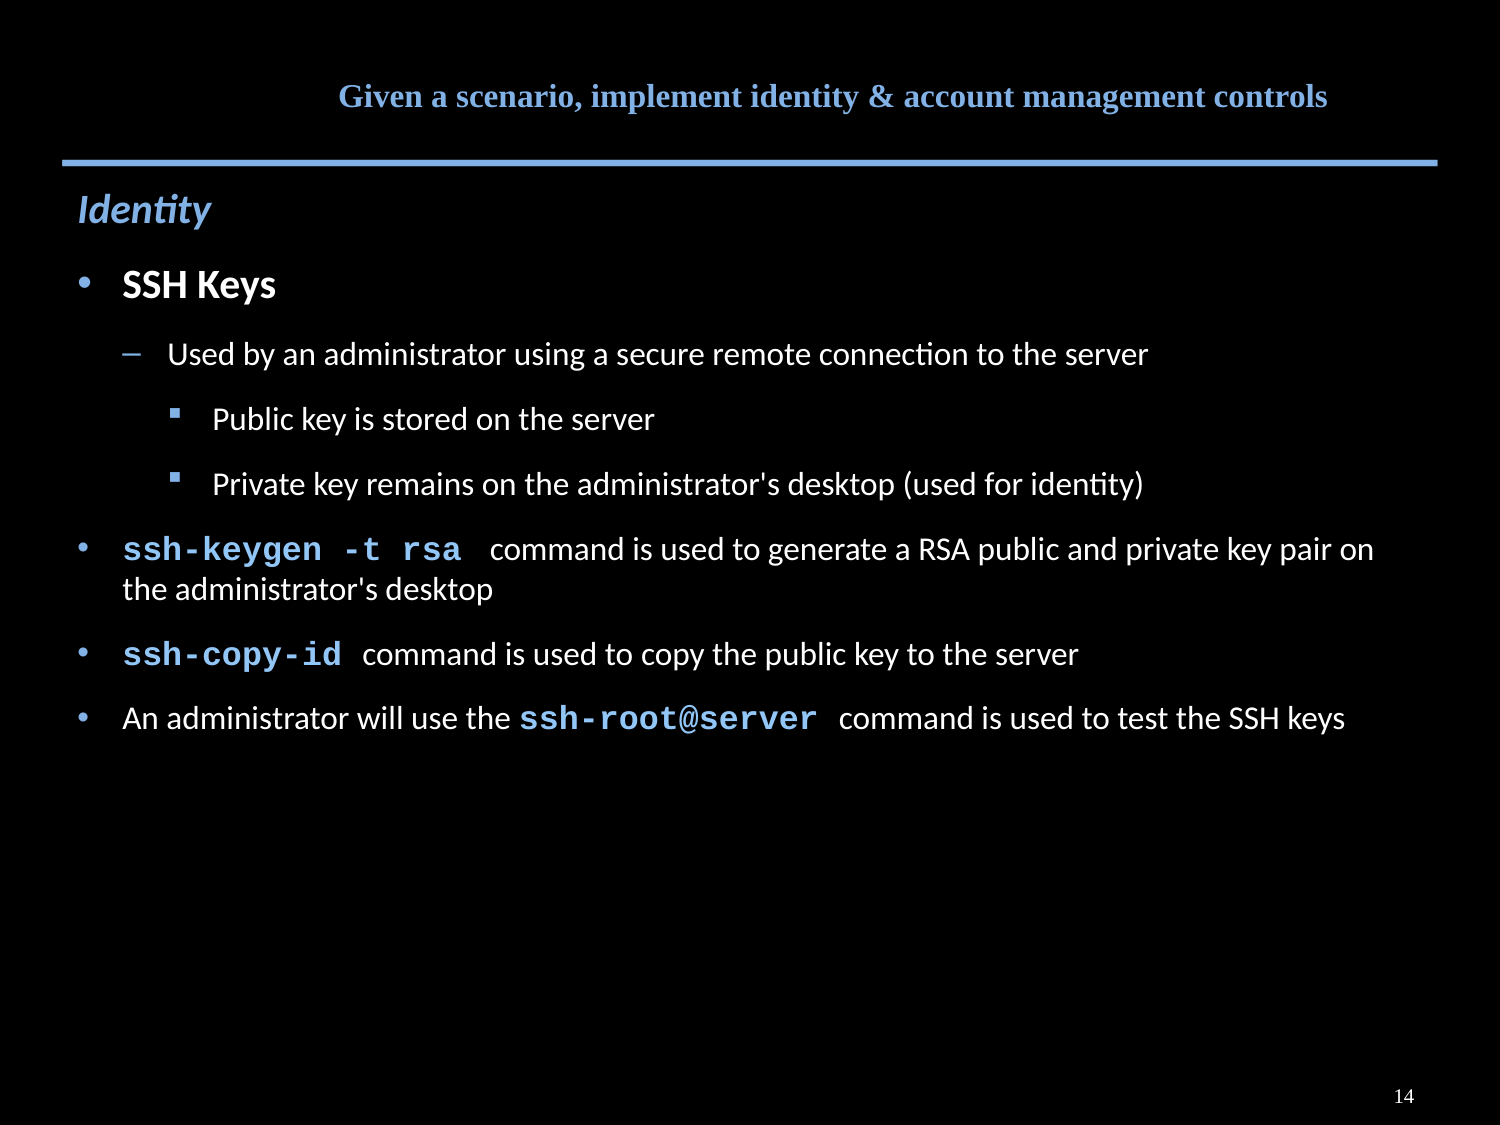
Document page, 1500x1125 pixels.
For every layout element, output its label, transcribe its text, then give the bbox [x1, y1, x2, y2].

slide_number 14 [1310, 1070, 1499, 1121]
title Given a scenario, implement identity & account management controls [227, 12, 1440, 175]
list Identity SSH Keys Used by an administrator using a secure remote connection to the server Public key is stored on the server Private key remains on the administrator's desktop (used for identity) ssh-keygen -t rsa command is used to generate a RSA public and private key pair on the administrator's desktop ssh-copy-id command is used to copy the public key to the server An administrator will use the ssh-root@server command is used to test the SSH keys [62, 174, 1438, 1050]
